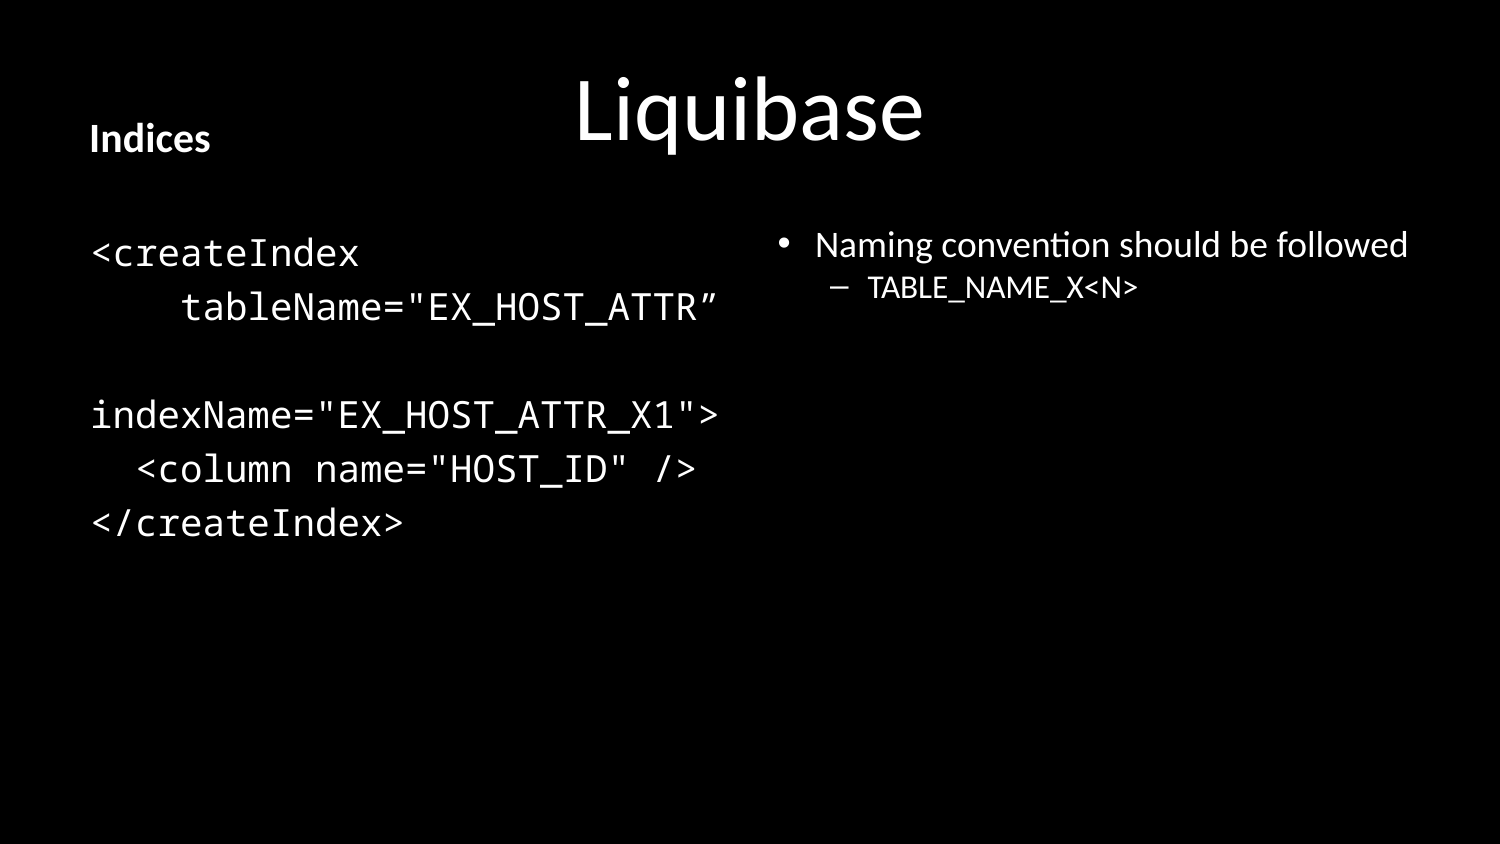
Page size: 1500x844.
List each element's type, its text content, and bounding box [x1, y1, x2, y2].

list Naming convention should be followed TABLE_NAME_X<N> [762, 212, 1425, 737]
list Indices [74, 116, 1300, 162]
list <createIndex tableName="EX_HOST_ATTR” indexName="EX_HOST_ATTR_X1"> <column name="HOST_ID" /> </createIndex> [75, 212, 738, 737]
title Liquibase [75, 33, 1425, 175]
